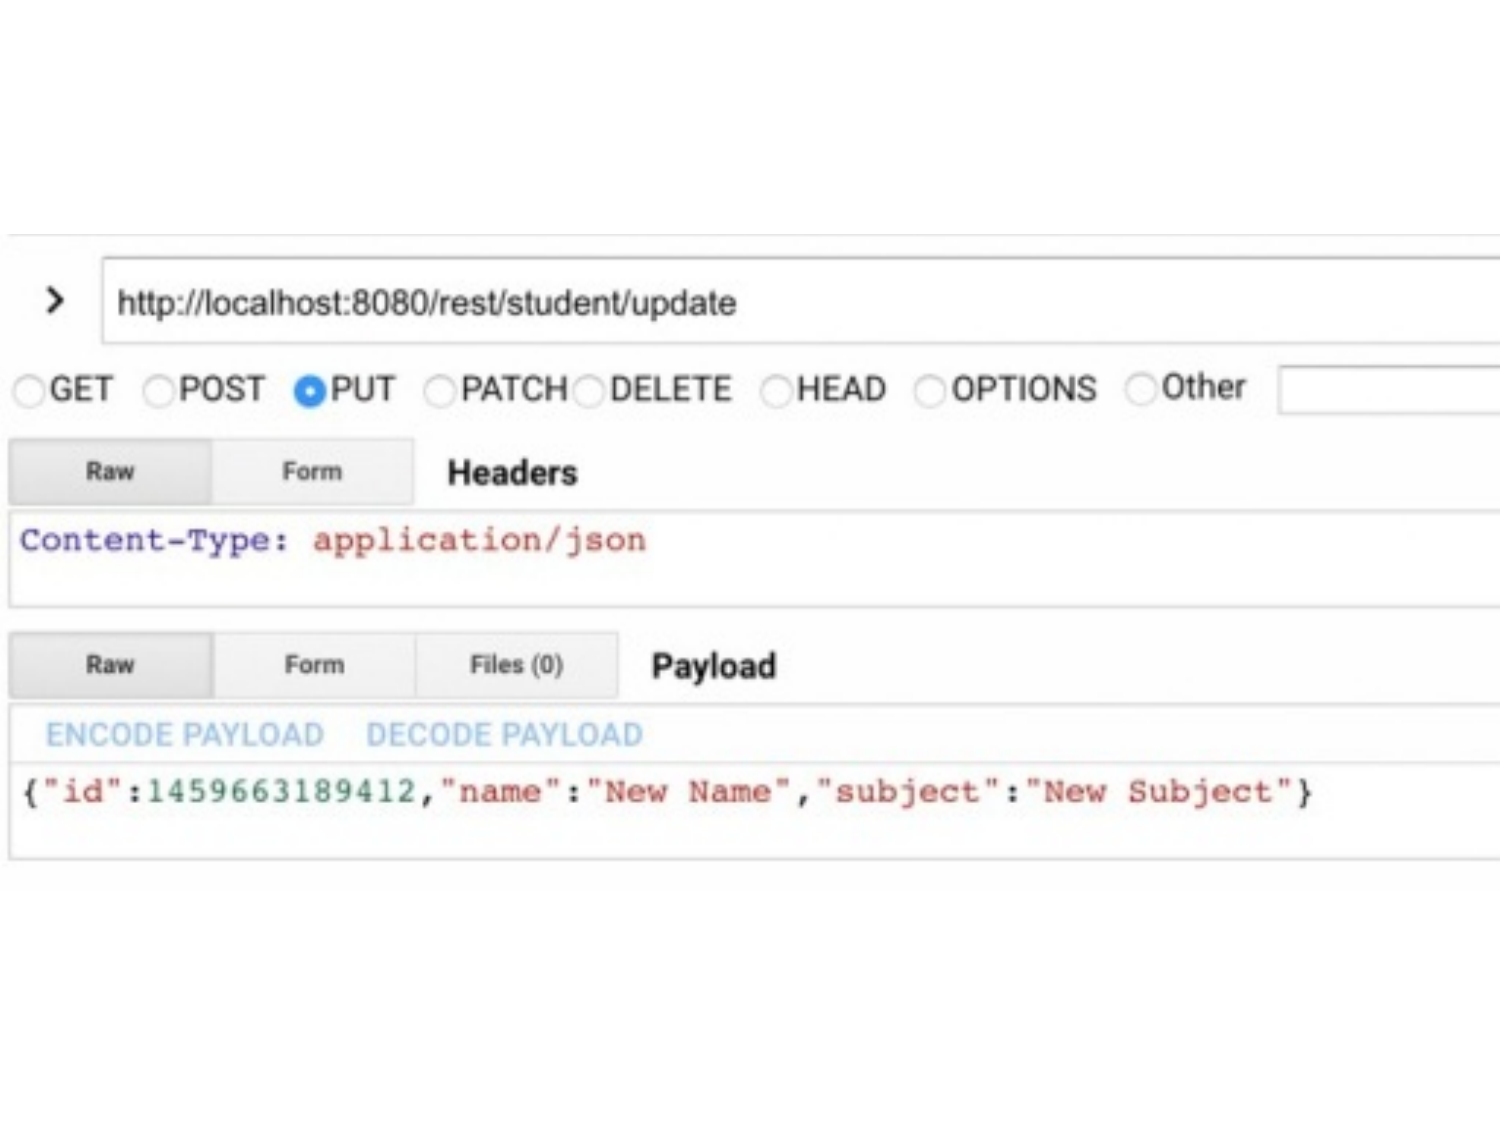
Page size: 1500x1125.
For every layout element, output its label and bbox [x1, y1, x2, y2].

picture [0, 234, 1500, 891]
